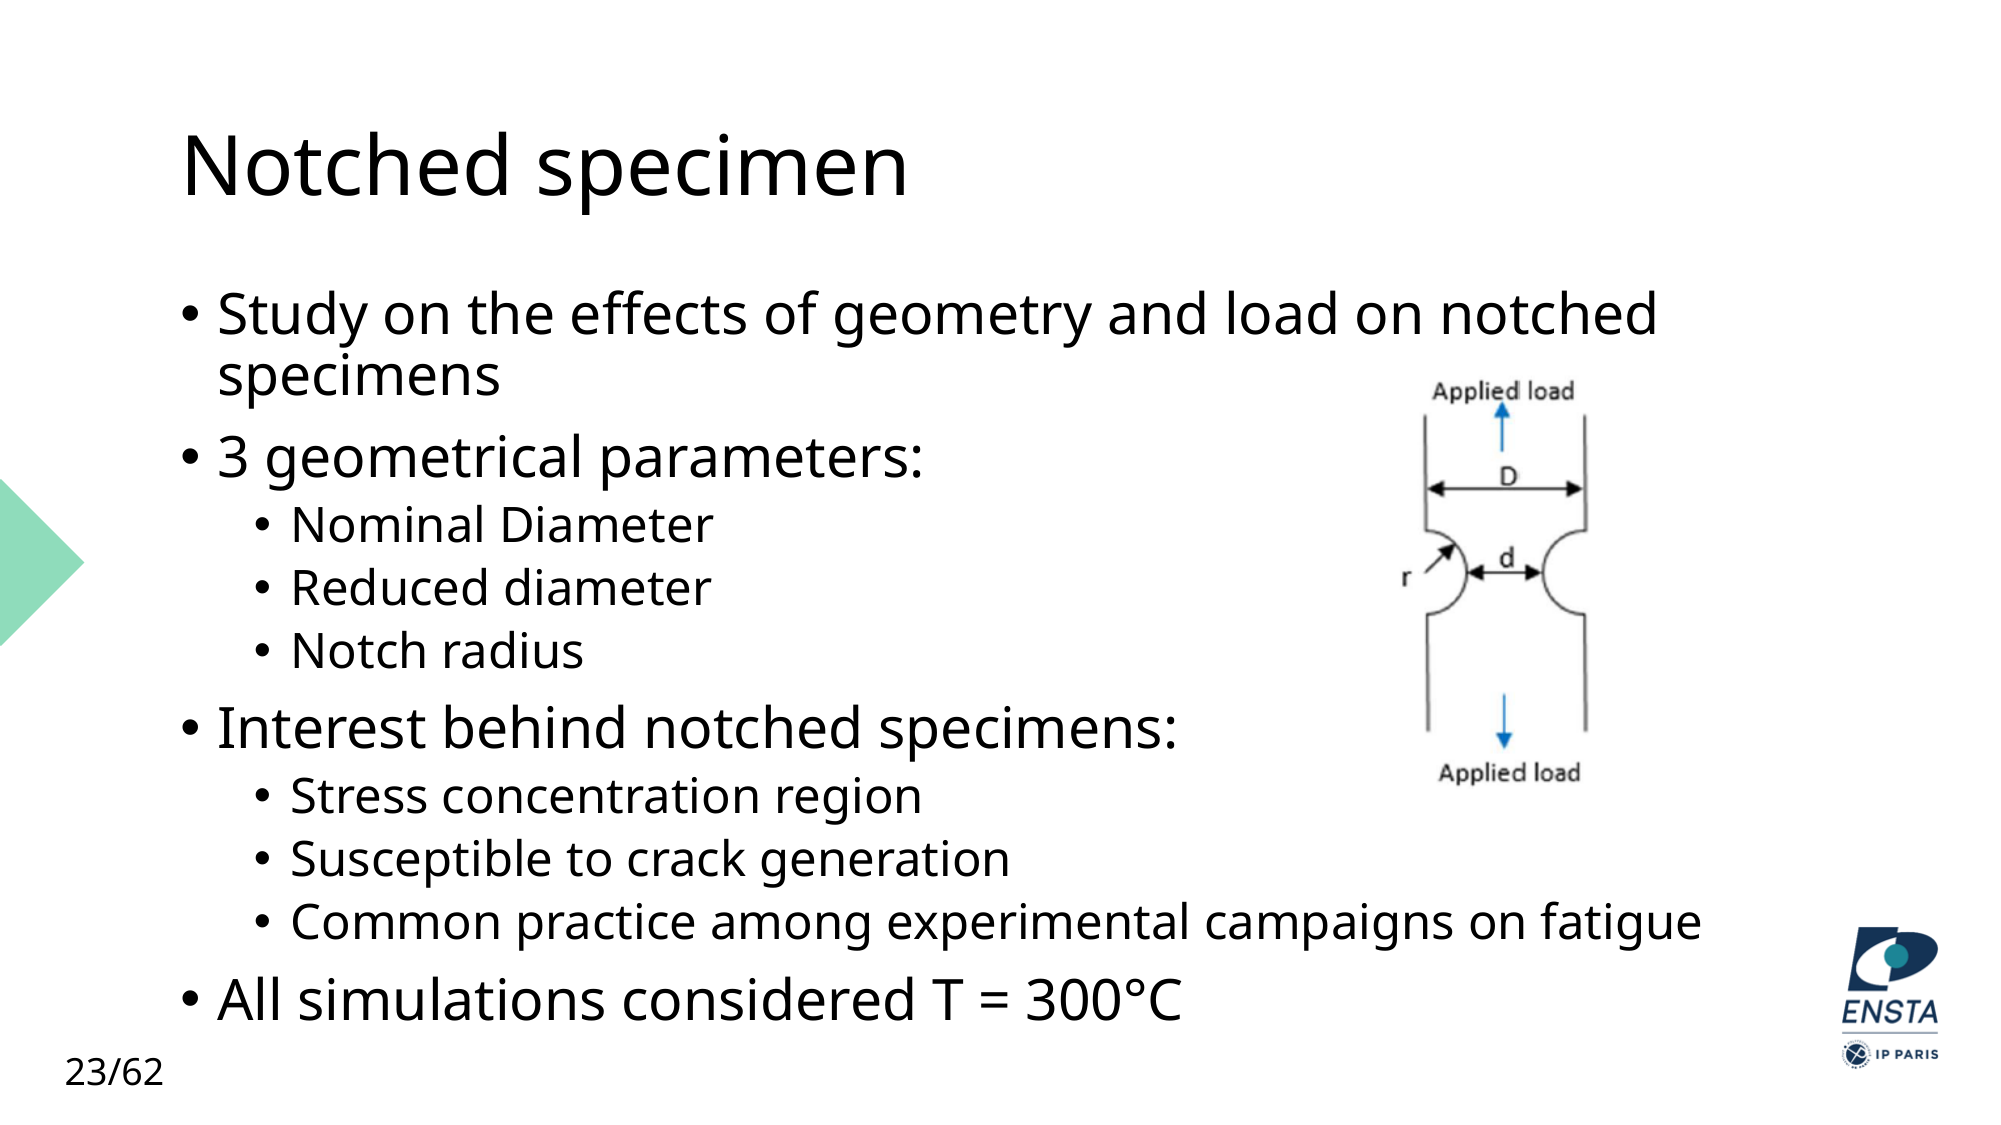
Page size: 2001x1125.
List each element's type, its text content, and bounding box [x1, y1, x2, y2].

text_box 23/62 [49, 1040, 180, 1100]
title Notched specimen [165, 59, 1819, 278]
picture [1392, 364, 1616, 810]
picture [1830, 915, 1950, 1081]
